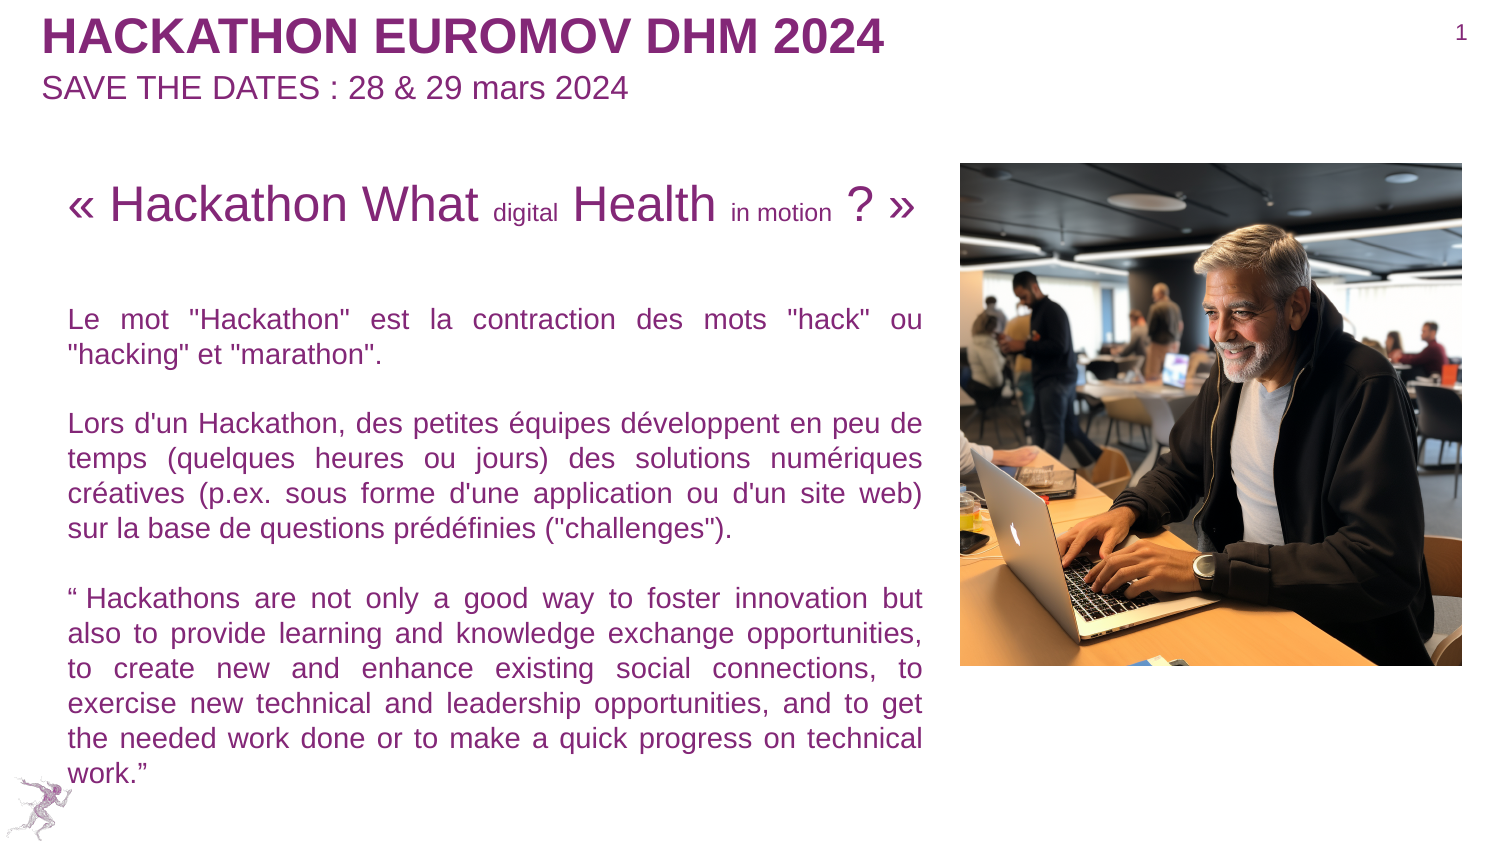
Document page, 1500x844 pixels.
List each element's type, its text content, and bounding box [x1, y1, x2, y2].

picture [6, 776, 72, 841]
list SAVE THE DATES : 28 & 29 mars 2024 [41, 66, 1459, 112]
text_box Le mot "Hackathon" est la contraction des mots "hack" ou "hacking" et "marathon". Lors d'un Hackathon, des petites équipes développent en peu de temps (quelques heures ou jours) des solutions numériques créatives (p.ex. sous forme d'une application ou d'un site web) sur la base de questions prédéfinies ("challenges"). “ Hackathons are not only a good way to foster innovation but also to provide learning and knowledge exchange opportunities, to create new and enhance existing social connections, to exercise new technical and leadership opportunities, and to get the needed work done or to make a quick progress on technical work.” [53, 292, 939, 832]
picture [959, 163, 1462, 666]
text_box « Hackathon What digital Health in motion ? » [53, 163, 939, 239]
title Hackathon EuroMov DHM 2024 [41, 0, 1423, 64]
slide_number 1 [1423, 0, 1500, 64]
